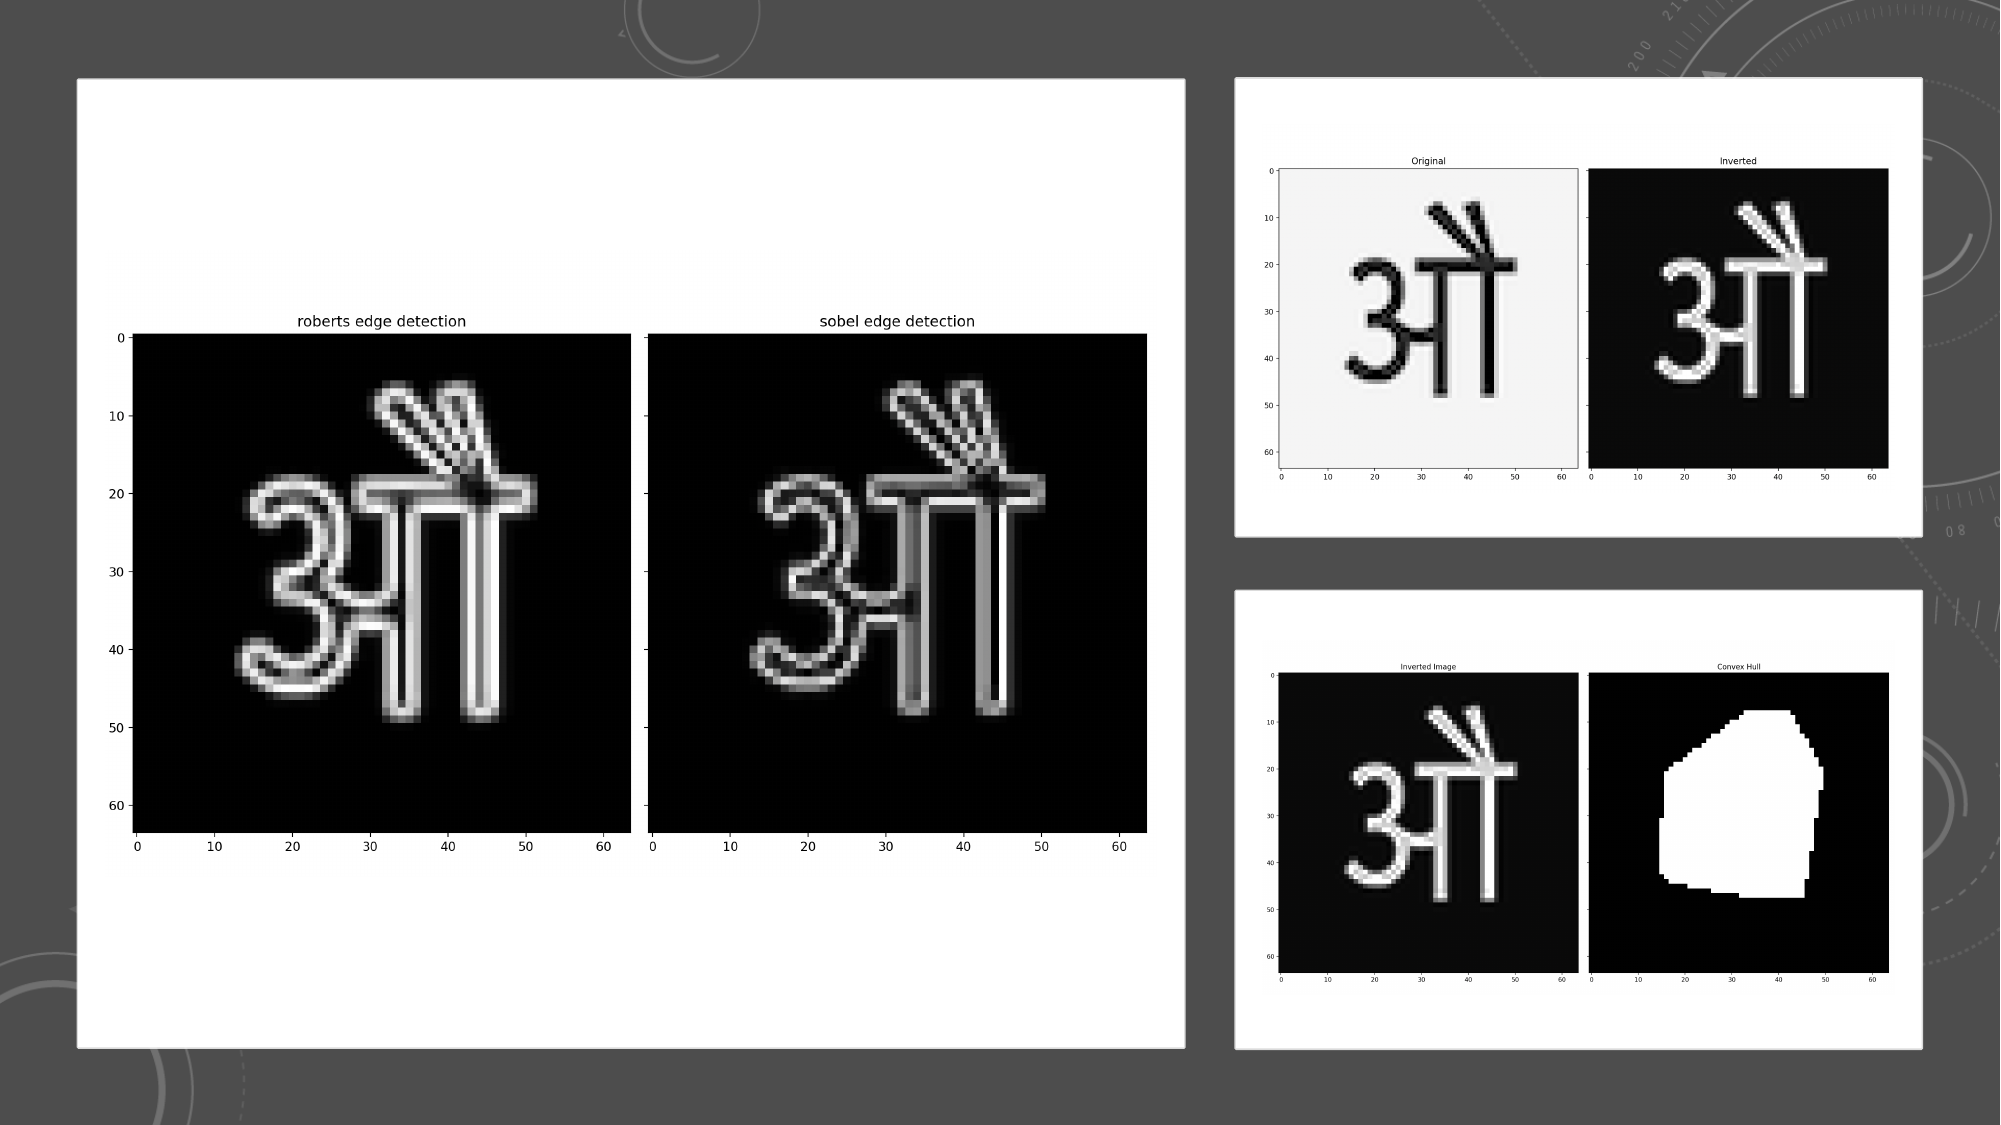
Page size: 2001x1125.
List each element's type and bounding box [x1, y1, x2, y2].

picture [1262, 124, 1895, 493]
picture [104, 250, 1157, 877]
picture [1262, 640, 1895, 995]
text_box [0, 0, 2000, 1125]
text_box [1234, 77, 1923, 538]
text_box [1234, 590, 1923, 1050]
text_box [77, 78, 1186, 1049]
